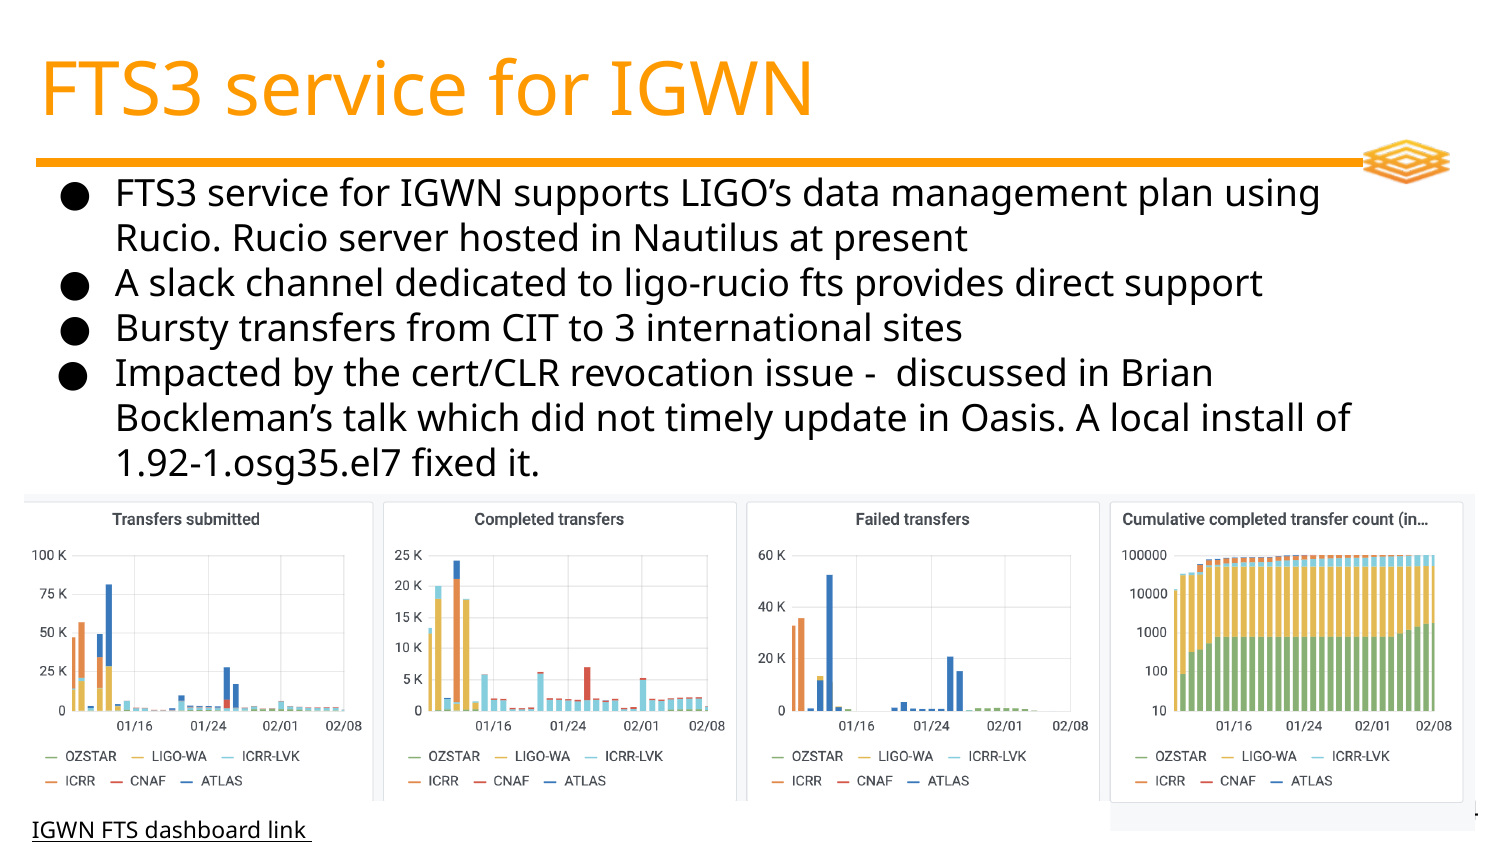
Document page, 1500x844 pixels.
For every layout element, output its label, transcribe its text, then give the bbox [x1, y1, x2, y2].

slide_number ‹#› [1403, 779, 1494, 844]
picture [24, 494, 1476, 832]
title FTS3 service for IGWN [24, 32, 1451, 146]
picture [1363, 146, 1451, 185]
text_box IGWN FTS dashboard link [16, 801, 1111, 844]
text_box FTS3 service for IGWN supports LIGO’s data management plan using Rucio. Rucio server hosted in Nautilus at present A slack channel dedicated to ligo-rucio fts provides direct support Bursty transfers from CIT to 3 international sites Impacted by the cert/CLR revocation issue - discussed in Brian Bockleman’s talk which did not timely update in Oasis. A local install of 1.92-1.osg35.el7 fixed it. [24, 154, 1378, 494]
